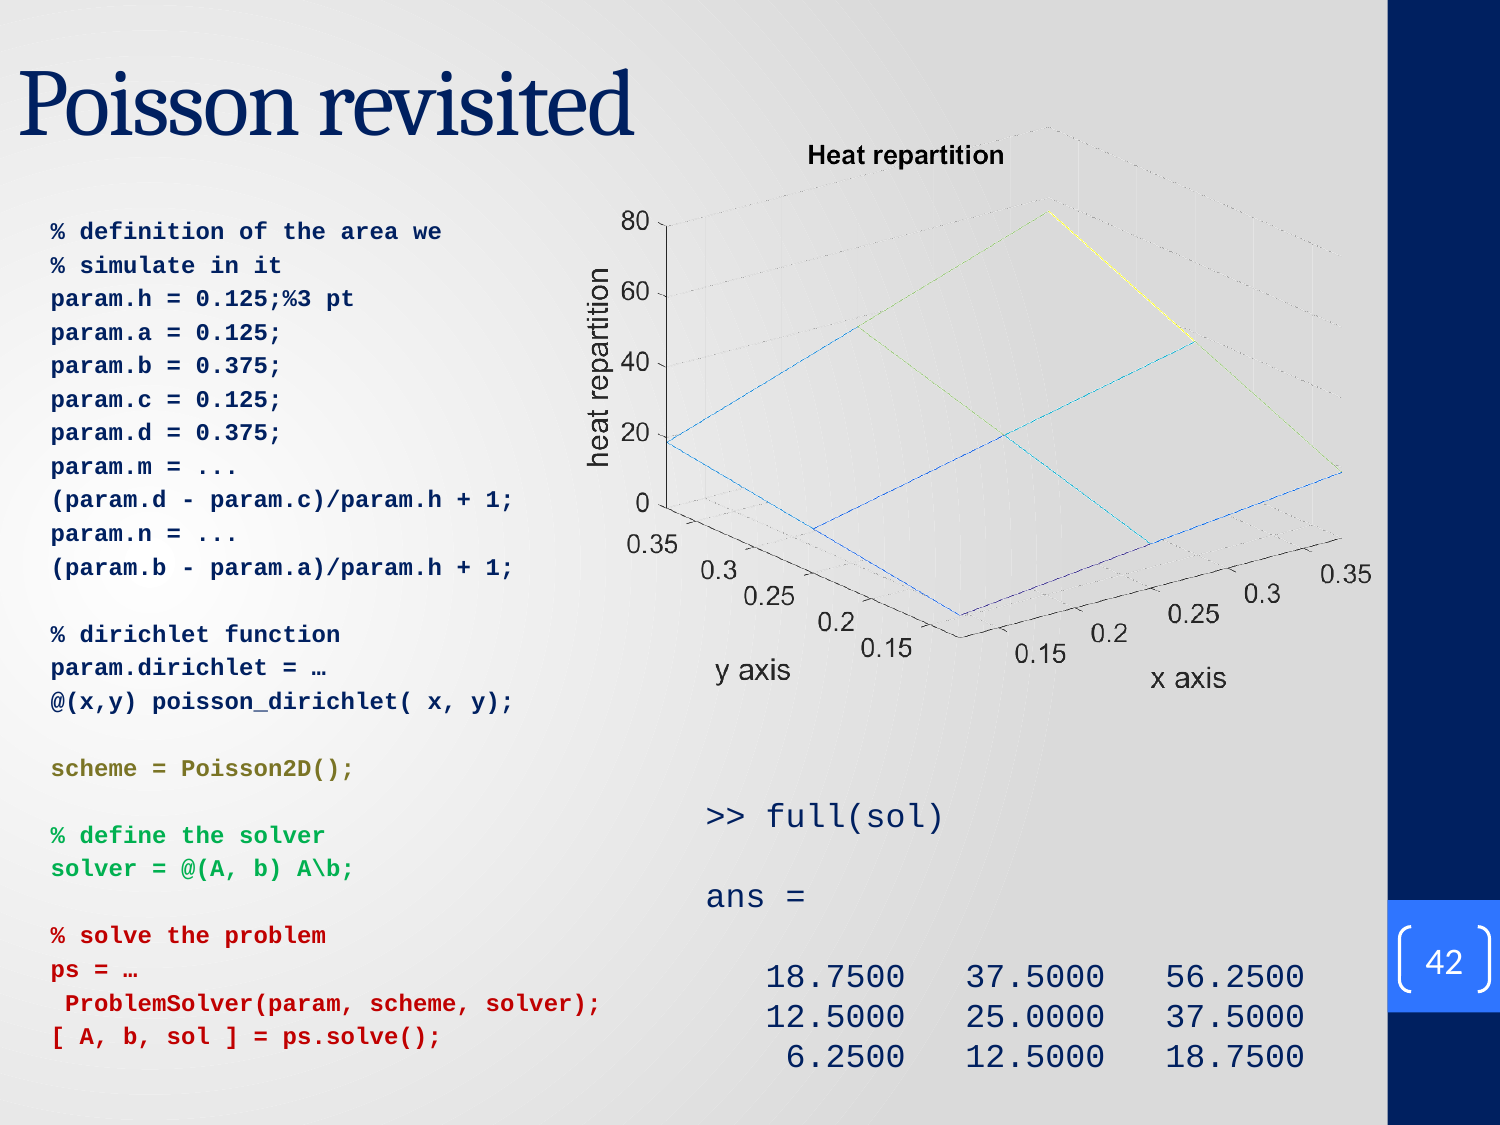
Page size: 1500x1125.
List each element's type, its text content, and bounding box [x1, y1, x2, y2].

slide_number 42 [1397, 925, 1492, 994]
title Poisson revisited [2, 3, 1253, 191]
text_box >> full(sol) ans = 18.7500 37.5000 56.2500 12.5000 25.0000 37.5000 6.2500 12.5000 18.7500 [690, 786, 1353, 1082]
list % definition of the area we % simulate in it param.h = 0.125;%3 pt param.a = 0.125; param.b = 0.375; param.c = 0.125; param.d = 0.375; param.m = ... (param.d - param.c)/param.h + 1; param.n = ... (param.b - param.a)/param.h + 1; % dirichlet function param.dirichlet = … @(x,y) poisson_dirichlet( x, y); scheme = Poisson2D(); % define the solver solver = @(A, b) A\b; % solve the problem ps = … ProblemSolver(param, scheme, solver); [ A, b, sol ] = ps.solve(); [17, 208, 644, 1059]
picture [553, 80, 1424, 706]
